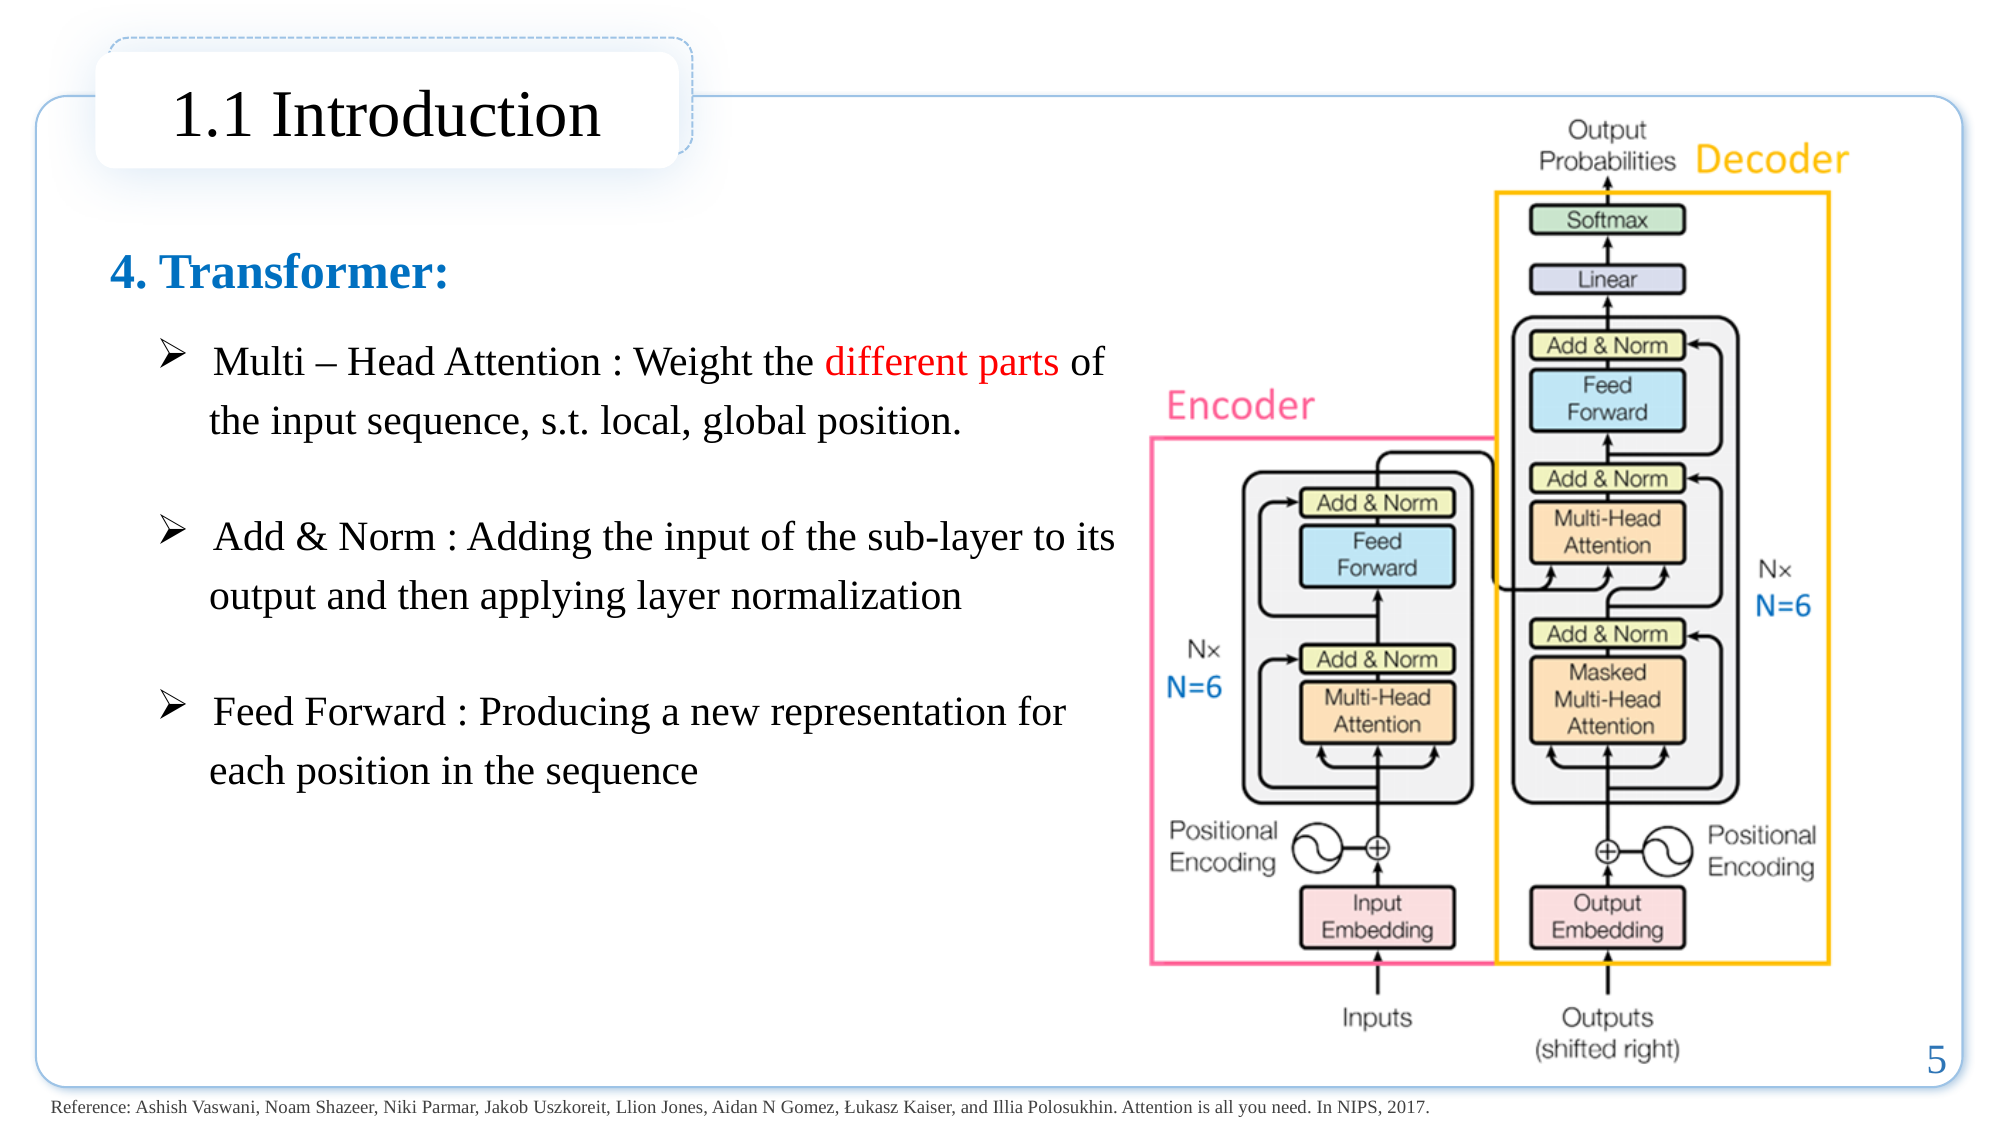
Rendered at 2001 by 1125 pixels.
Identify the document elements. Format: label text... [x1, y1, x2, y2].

text_box Reference: Ashish Vaswani, Noam Shazeer, Niki Parmar, Jakob Uszkoreit, Llion Jones, Aidan N Gomez, Łukasz Kaiser, and Illia Polosukhin. Attention is all you need. In NIPS, 2017. [35, 1088, 1618, 1125]
picture [1138, 110, 1892, 1071]
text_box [35, 37, 1963, 1088]
